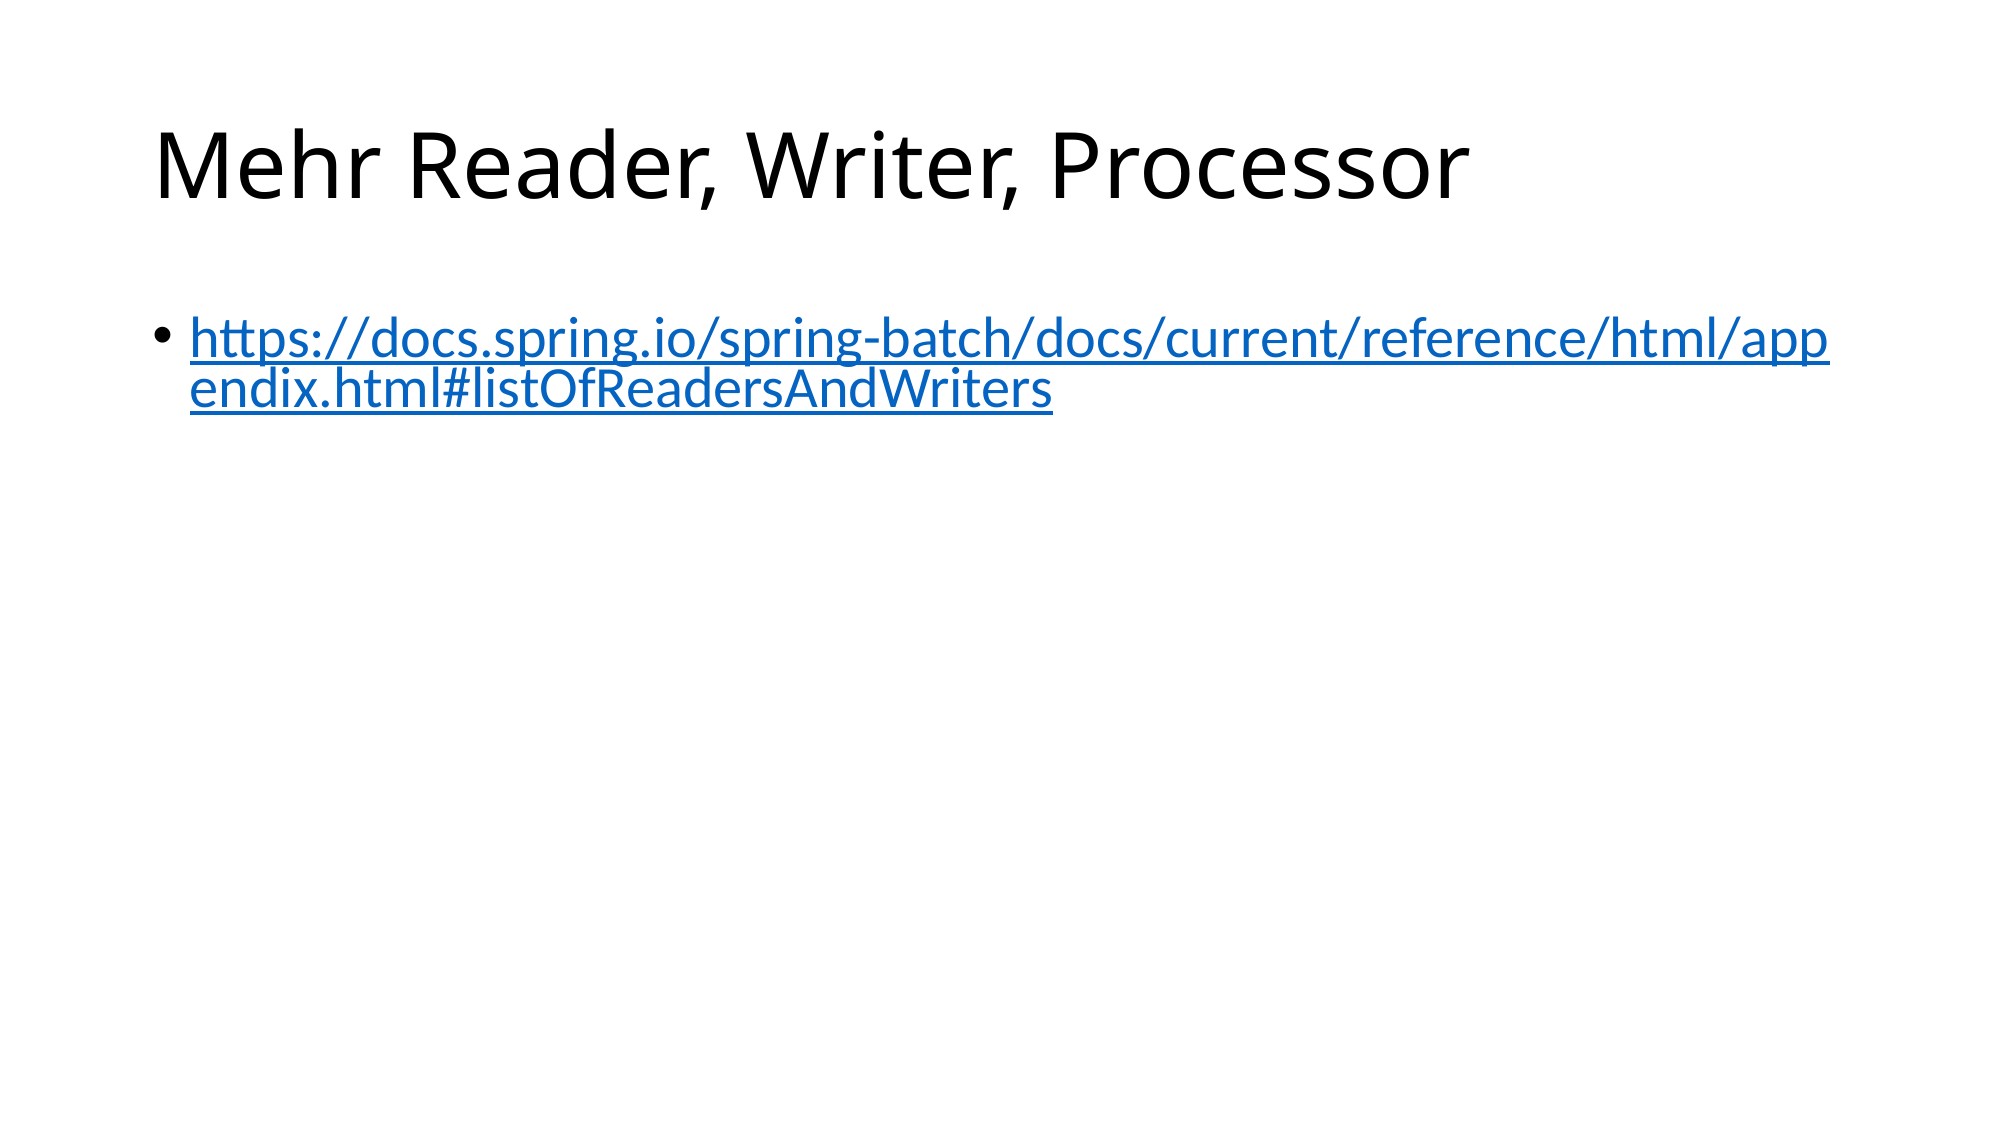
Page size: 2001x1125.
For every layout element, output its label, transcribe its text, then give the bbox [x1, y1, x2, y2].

title Mehr Reader, Writer, Processor [137, 59, 1863, 278]
list https://docs.spring.io/spring-batch/docs/current/reference/html/appendix.html#listOfReadersAndWriters [137, 299, 1863, 1014]
